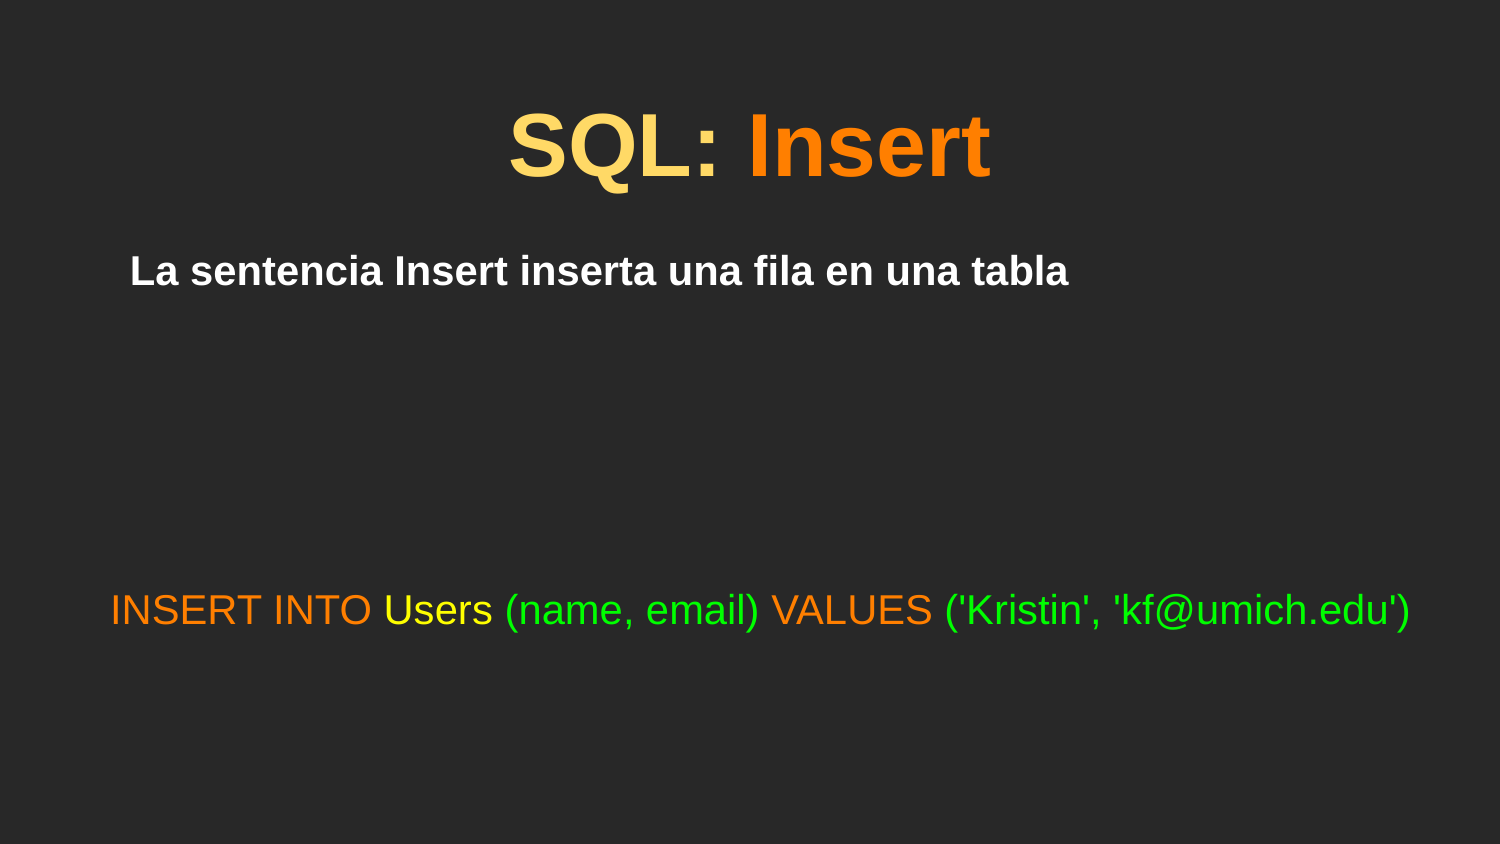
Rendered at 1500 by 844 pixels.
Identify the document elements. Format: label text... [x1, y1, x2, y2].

text_box INSERT INTO Users (name, email) VALUES ('Kristin', 'kf@umich.edu') [34, 573, 1487, 642]
list La sentencia Insert inserta una fila en una tabla [106, 240, 1393, 371]
title SQL: Insert [58, 83, 1442, 199]
